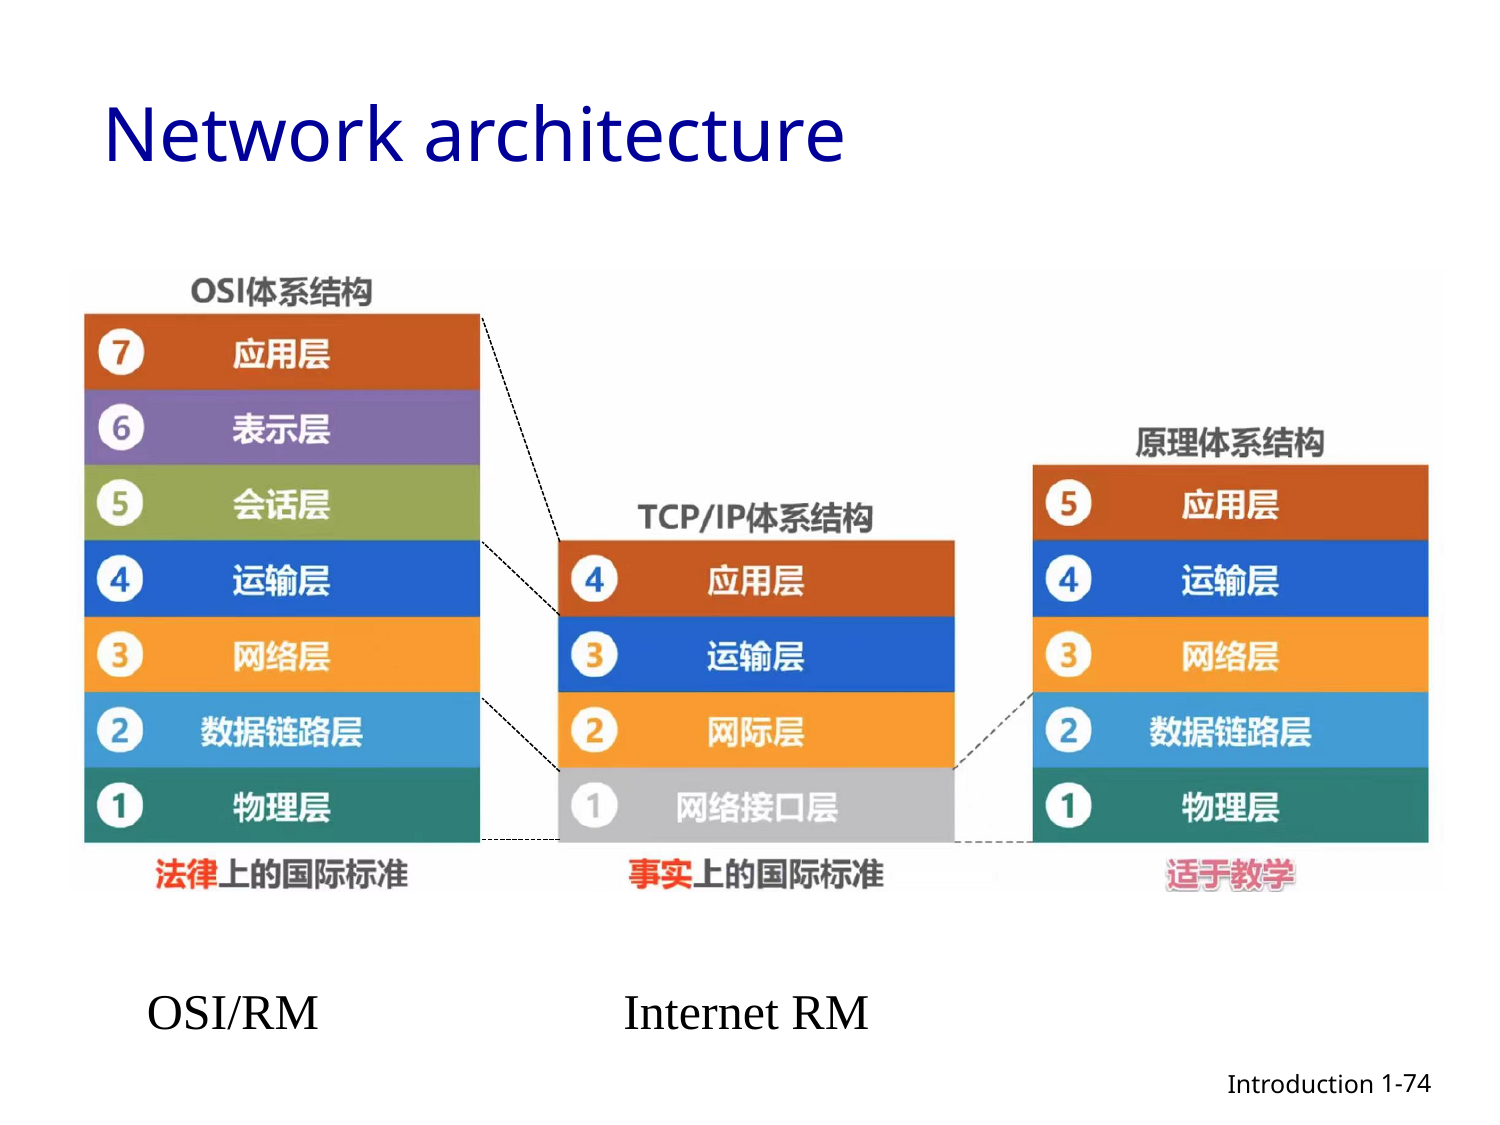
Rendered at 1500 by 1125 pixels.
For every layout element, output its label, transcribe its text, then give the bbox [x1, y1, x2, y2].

title Network architecture [87, 37, 1363, 225]
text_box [481, 697, 561, 772]
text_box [481, 548, 561, 616]
footer Introduction [914, 1060, 1391, 1109]
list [67, 269, 1445, 892]
text_box OSI/RM [132, 972, 432, 1048]
slide_number 1-74 [1365, 1059, 1477, 1106]
text_box Internet RM [608, 972, 948, 1048]
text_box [481, 317, 561, 543]
